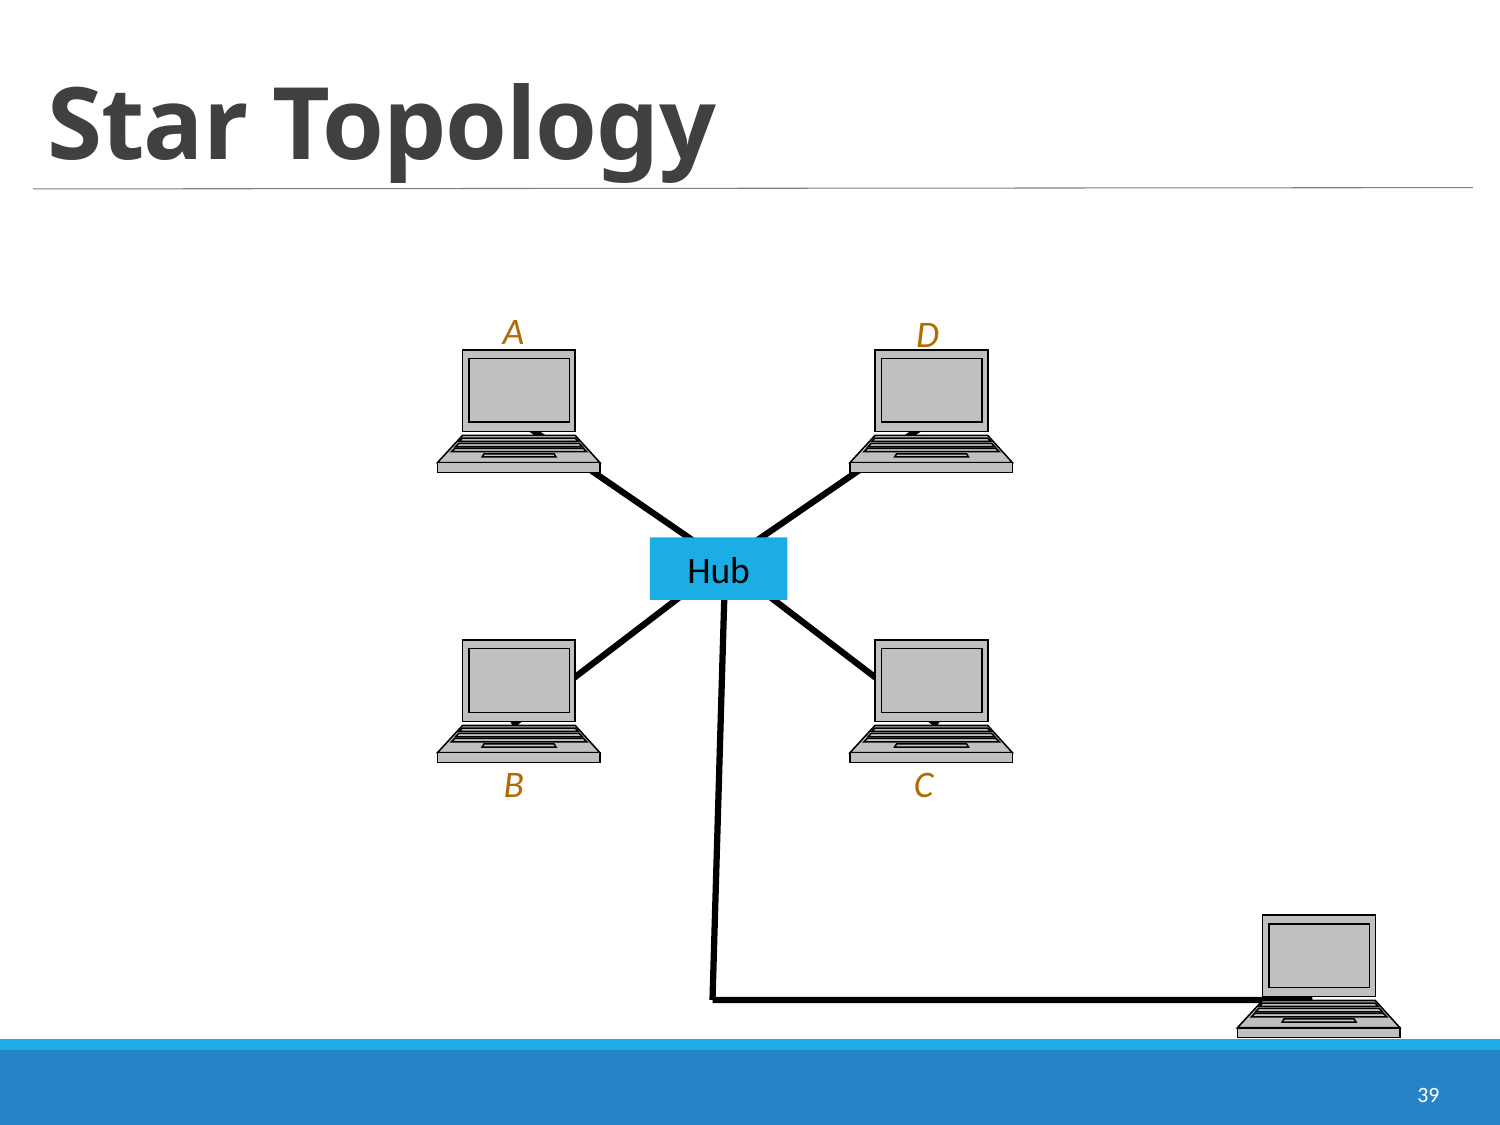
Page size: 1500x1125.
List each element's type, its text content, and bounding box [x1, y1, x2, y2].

text_box [462, 350, 576, 432]
text_box [1262, 915, 1376, 997]
text_box C [898, 752, 949, 813]
text_box [945, 640, 988, 722]
text_box A [487, 299, 540, 360]
text_box [437, 725, 600, 763]
text_box D [901, 302, 955, 363]
text_box B [488, 752, 539, 813]
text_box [511, 424, 938, 726]
text_box [437, 435, 509, 473]
title Star Topology [32, 37, 1473, 188]
text_box [875, 350, 988, 432]
text_box [1237, 1000, 1400, 1038]
text_box [849, 725, 1013, 763]
text_box [945, 435, 1013, 473]
text_box [462, 640, 509, 722]
